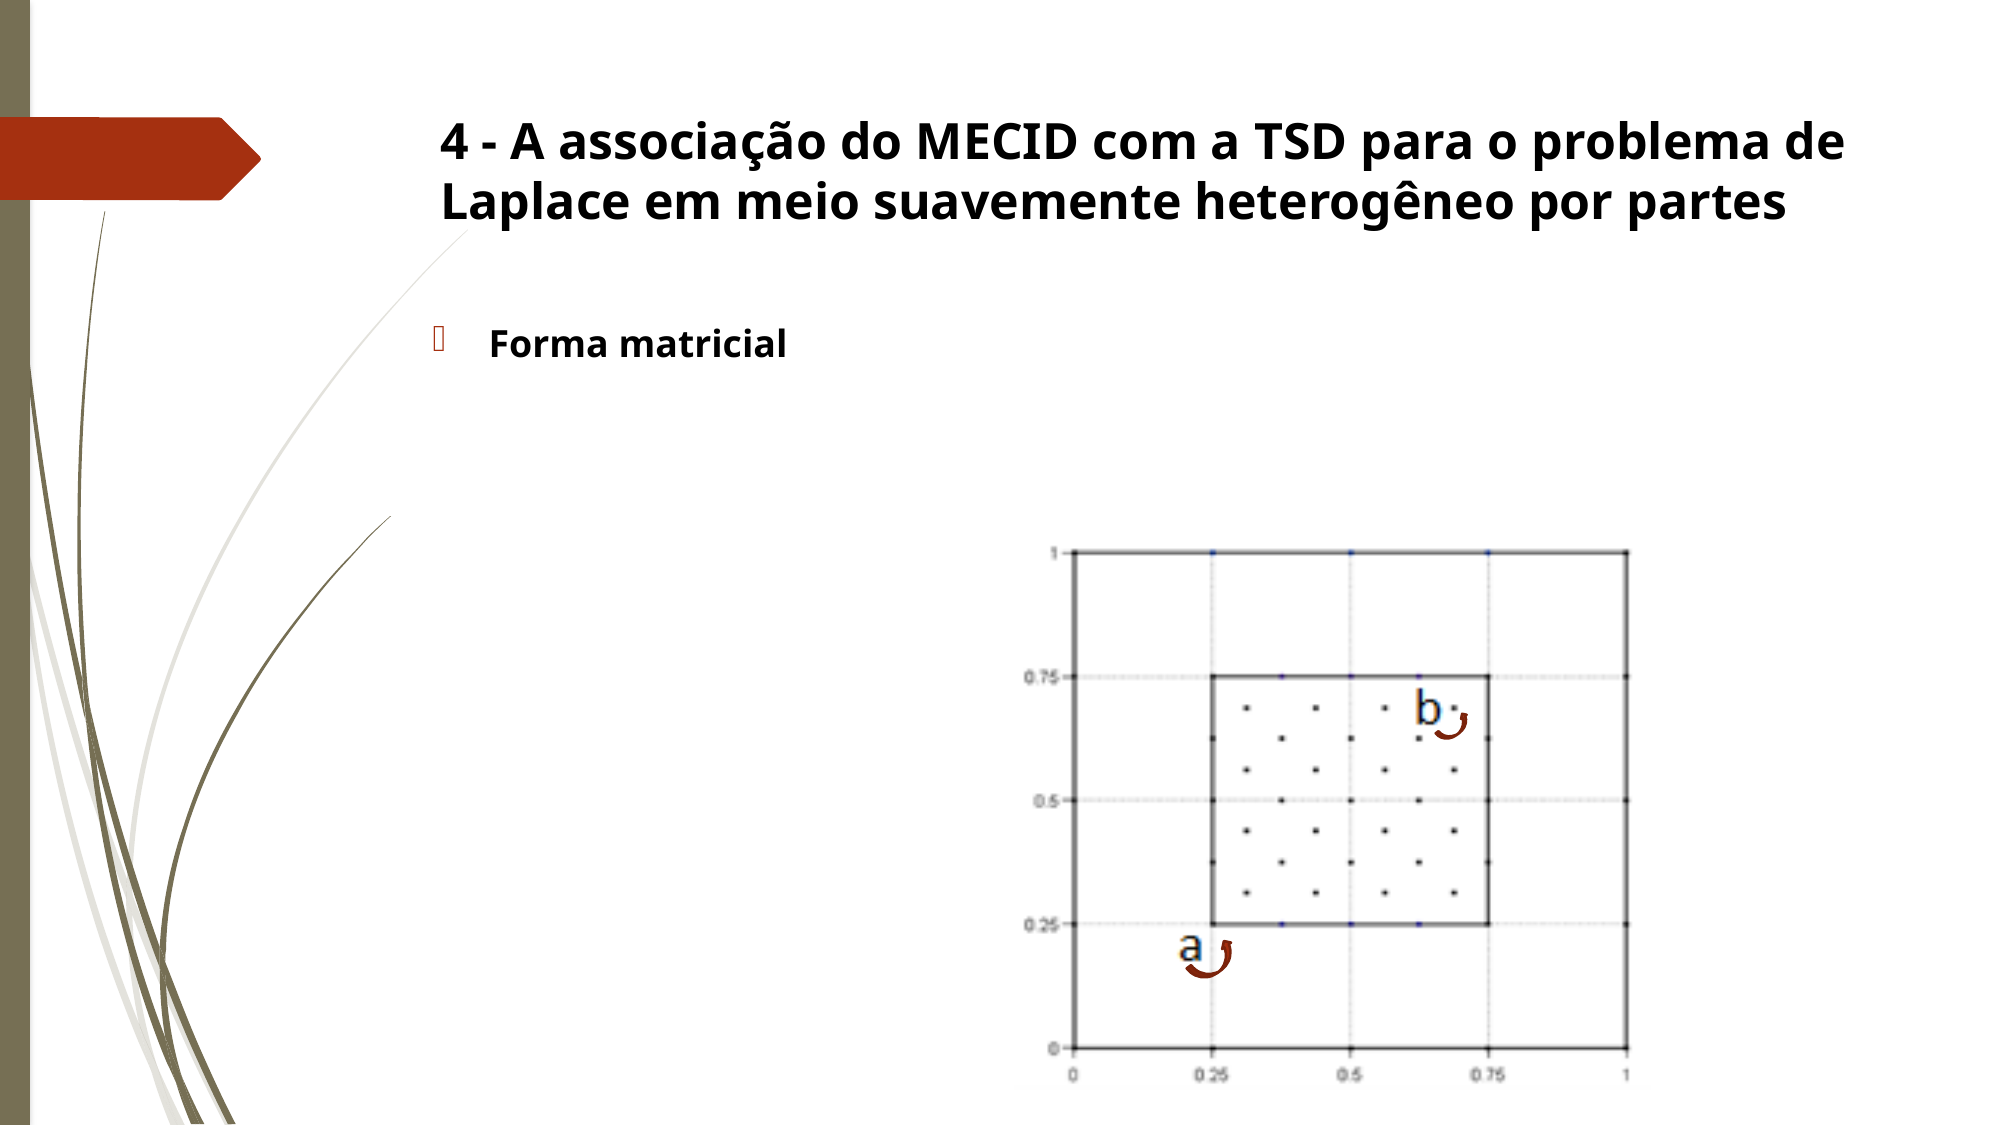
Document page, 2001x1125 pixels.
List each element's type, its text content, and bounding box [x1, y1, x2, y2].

title 4 - A associação do MECID com a TSD para o problema de Laplace em meio suavemente heterogêneo por partes [425, 102, 1960, 313]
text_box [990, 538, 1656, 1098]
